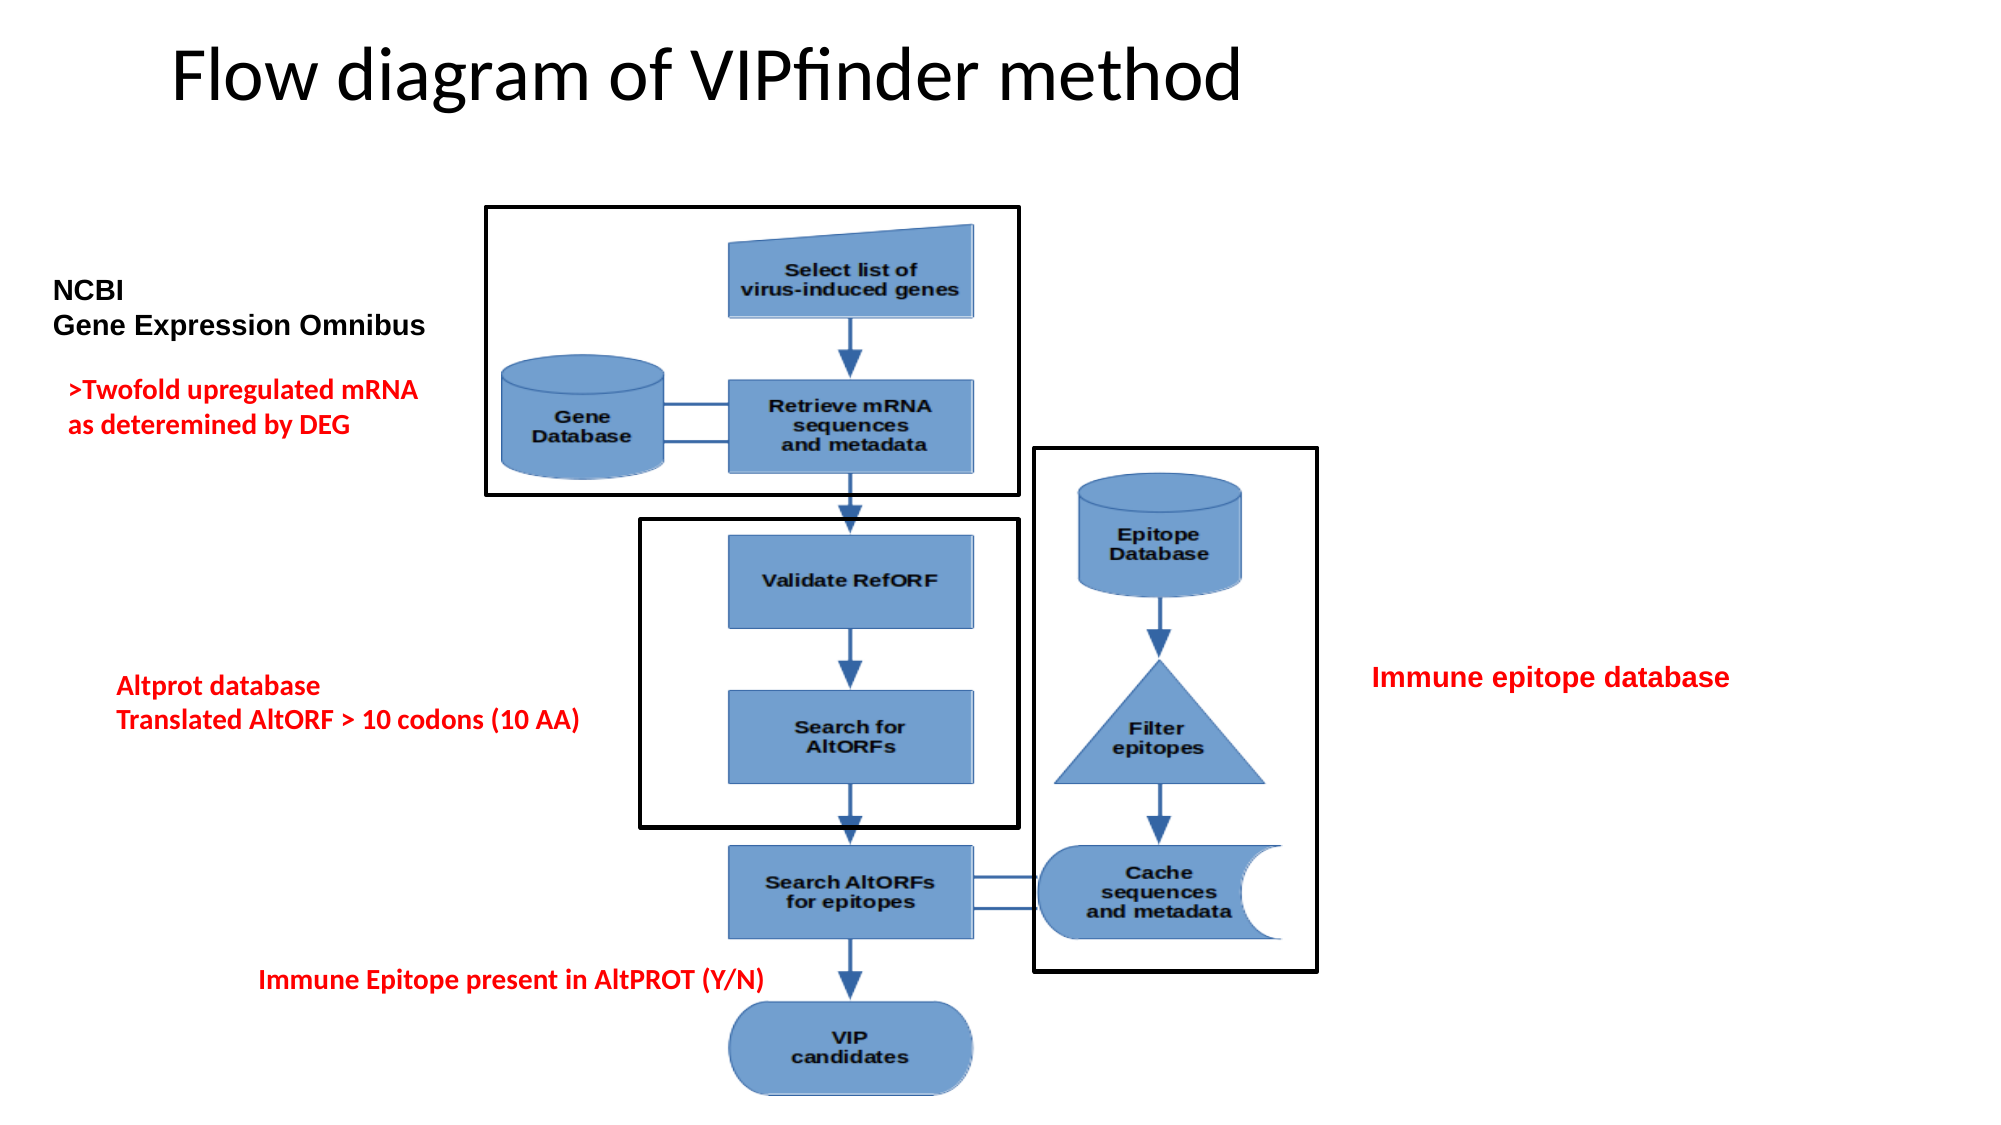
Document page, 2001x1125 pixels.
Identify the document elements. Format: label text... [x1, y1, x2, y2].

text_box NCBI Gene Expression Omnibus [38, 264, 442, 349]
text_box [485, 206, 1318, 1097]
text_box Immune epitope database [1357, 650, 1746, 701]
text_box Altprot database Translated AltORF > 10 codons (10 AA) [101, 658, 480, 744]
text_box >Twofold upregulated mRNA as deteremined by DEG [53, 362, 441, 448]
title Flow diagram of VIPfinder method [156, 26, 1882, 125]
text_box Immune Epitope present in AltPROT (Y/N) [243, 952, 480, 1003]
